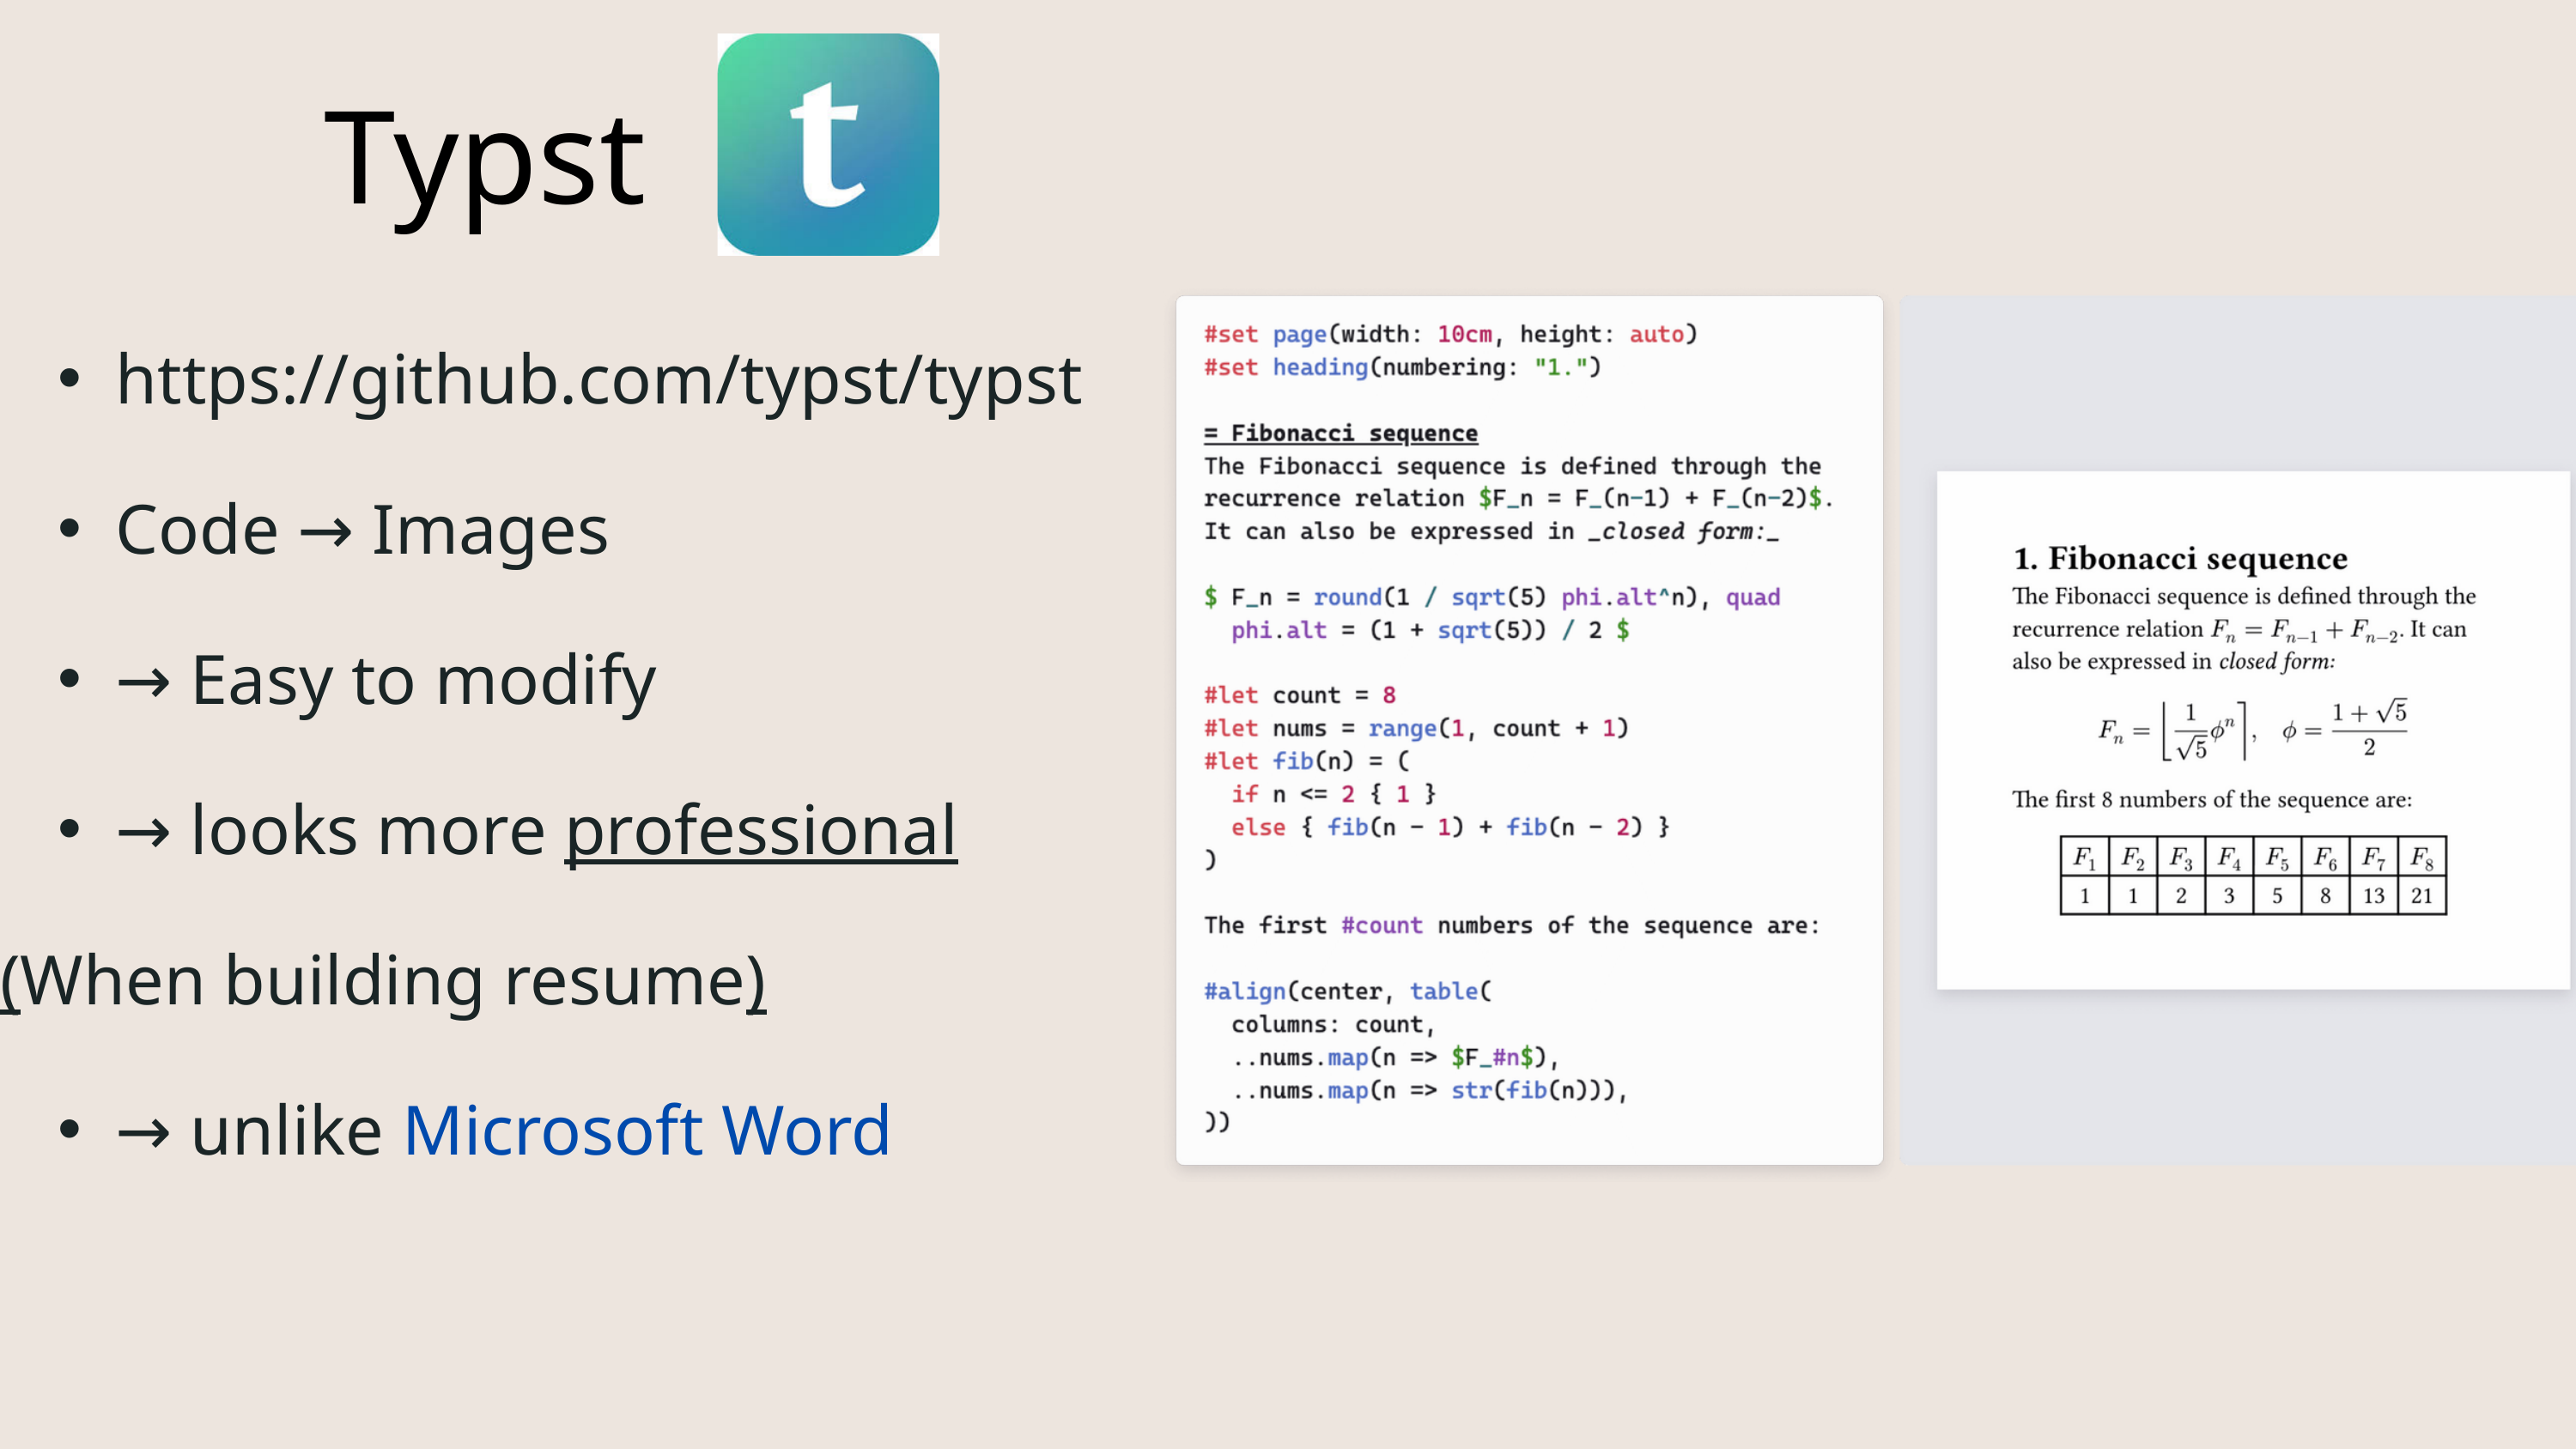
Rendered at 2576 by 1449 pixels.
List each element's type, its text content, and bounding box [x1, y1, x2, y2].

text_box [1143, 280, 2576, 1182]
text_box Typst [316, 49, 654, 230]
text_box [717, 33, 939, 256]
text_box https://github.com/typst/typst Code → Images → Easy to modify → looks more professional (When building resume) → unlike Microsoft Word [0, 267, 2287, 1169]
